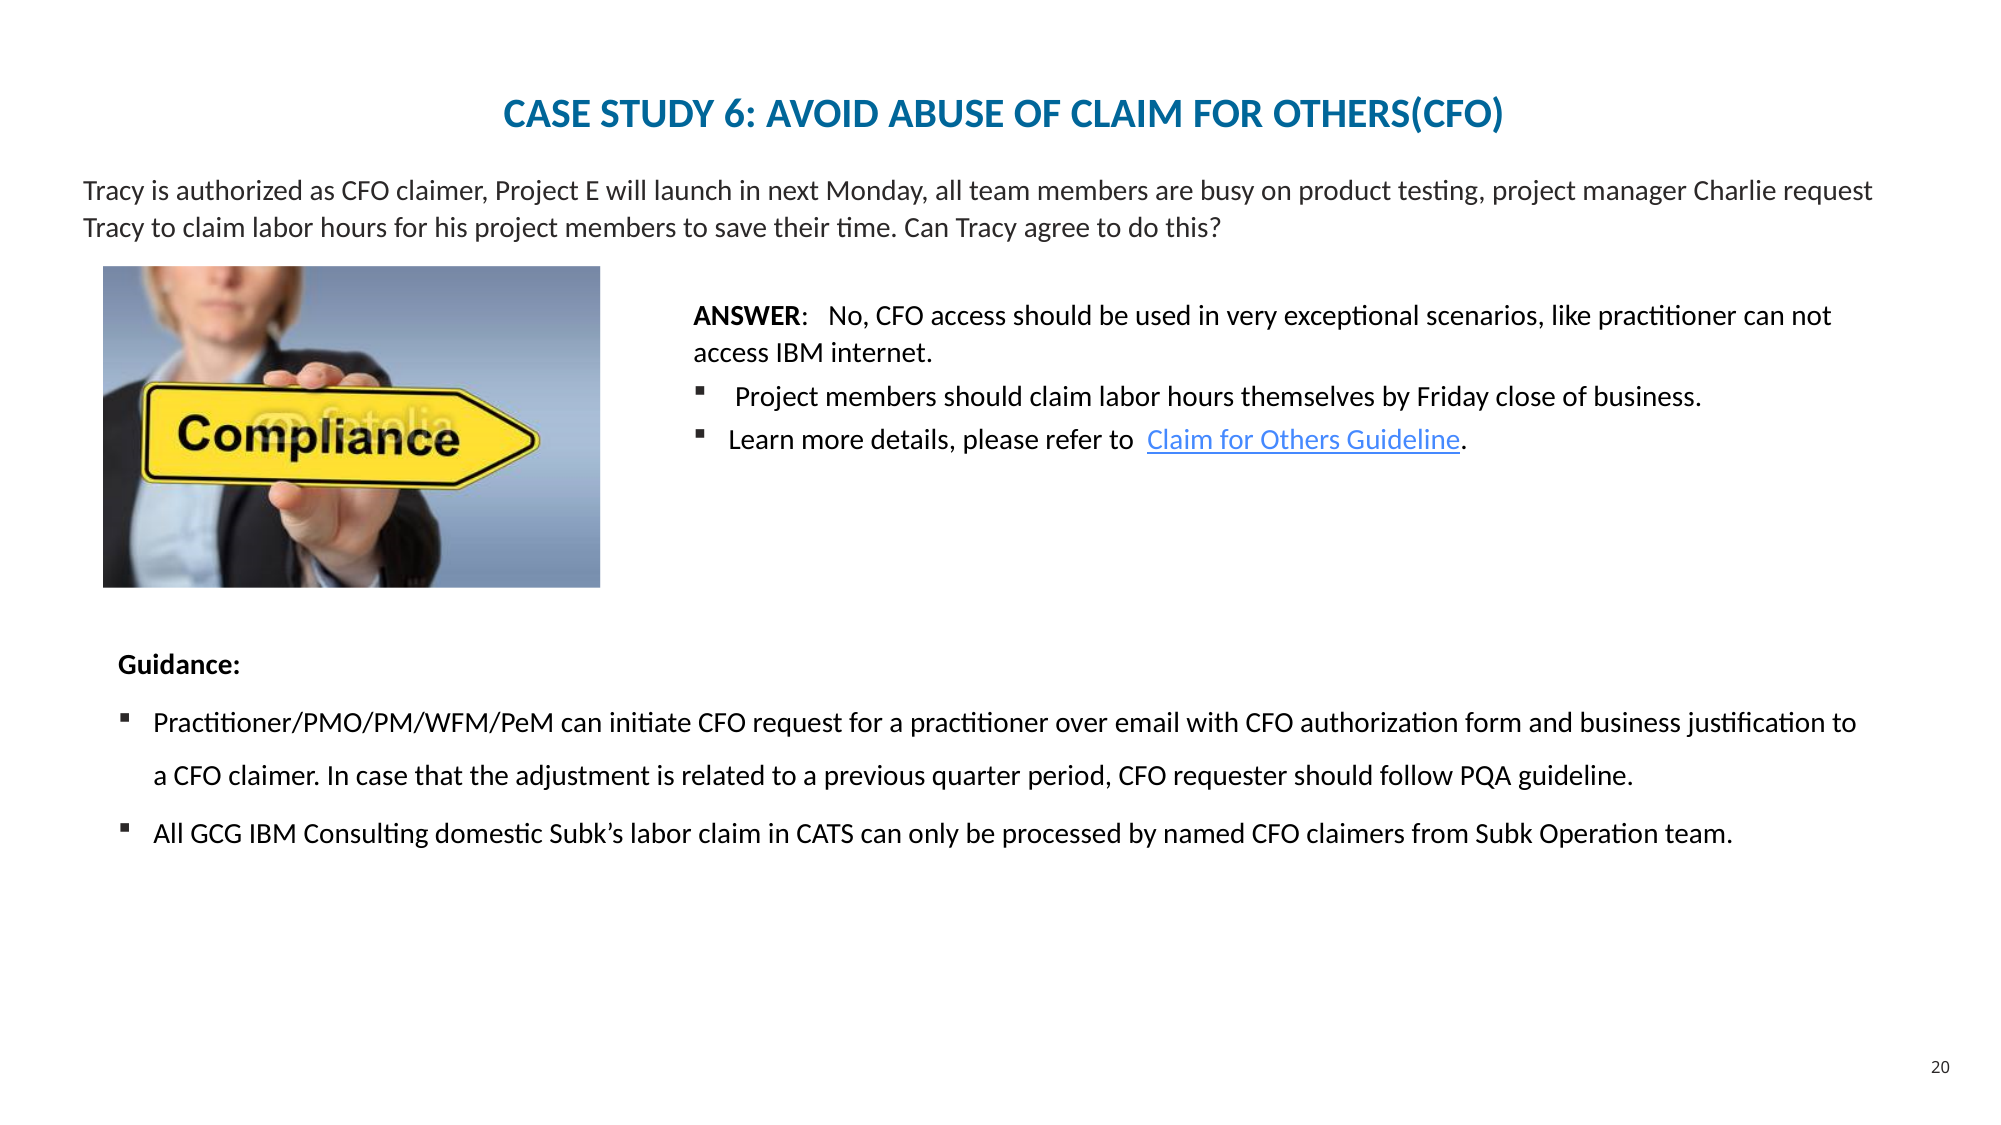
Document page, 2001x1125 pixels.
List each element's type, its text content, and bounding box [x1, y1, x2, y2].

text_box ANSWER: No, CFO access should be used in very exceptional scenarios, like practitioner can not access IBM internet. Project members should claim labor hours themselves by Friday close of business. Learn more details, please refer to Claim for Others Guideline. [678, 286, 1897, 463]
text_box Guidance: Practitioner/PMO/PM/WFM/PeM can initiate CFO request for a practitioner over email with CFO authorization form and business justification to a CFO claimer. In case that the adjustment is related to a previous quarter period, CFO requester should follow PQA guideline. All GCG IBM Consulting domestic Subk’s labor claim in CATS can only be processed by named CFO claimers from Subk Operation team. [103, 635, 1886, 857]
list Tracy is authorized as CFO claimer, Project E will launch in next Monday, all team members are busy on product testing, project manager Charlie request Tracy to claim labor hours for his project members to save their time. Can Tracy agree to do this? [83, 168, 1916, 270]
slide_number 20 [1550, 1050, 1950, 1087]
picture [103, 265, 604, 589]
title CASE STUDY 6: AVOID ABUSE OF CLAIM FOR OTHERS(CFO) [503, 91, 1551, 152]
